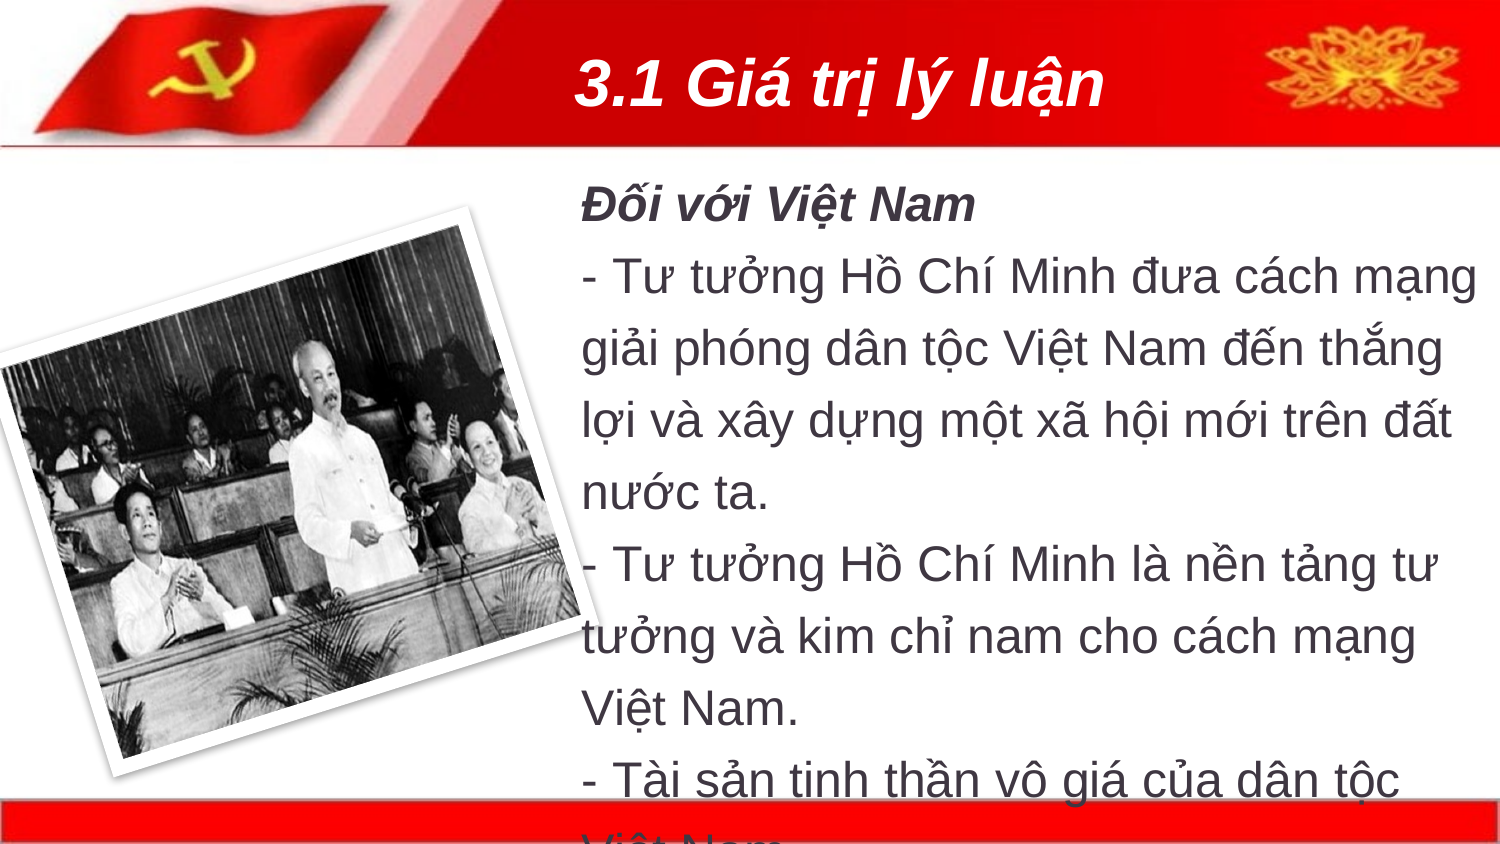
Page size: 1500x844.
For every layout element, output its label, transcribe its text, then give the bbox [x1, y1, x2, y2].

picture [0, 0, 1500, 844]
text_box Đối với Việt Nam - Tư tưởng Hồ Chí Minh đưa cách mạng giải phóng dân tộc Việt Nam đến thắng lợi và xây dựng một xã hội mới trên đất nước ta. - Tư tưởng Hồ Chí Minh là nền tảng tư tưởng và kim chỉ nam cho cách mạng Việt Nam. - Tài sản tinh thần vô giá của dân tộc Việt Nam [566, 164, 1500, 844]
text_box 3.1 Giá trị lý luận [465, 32, 1216, 127]
